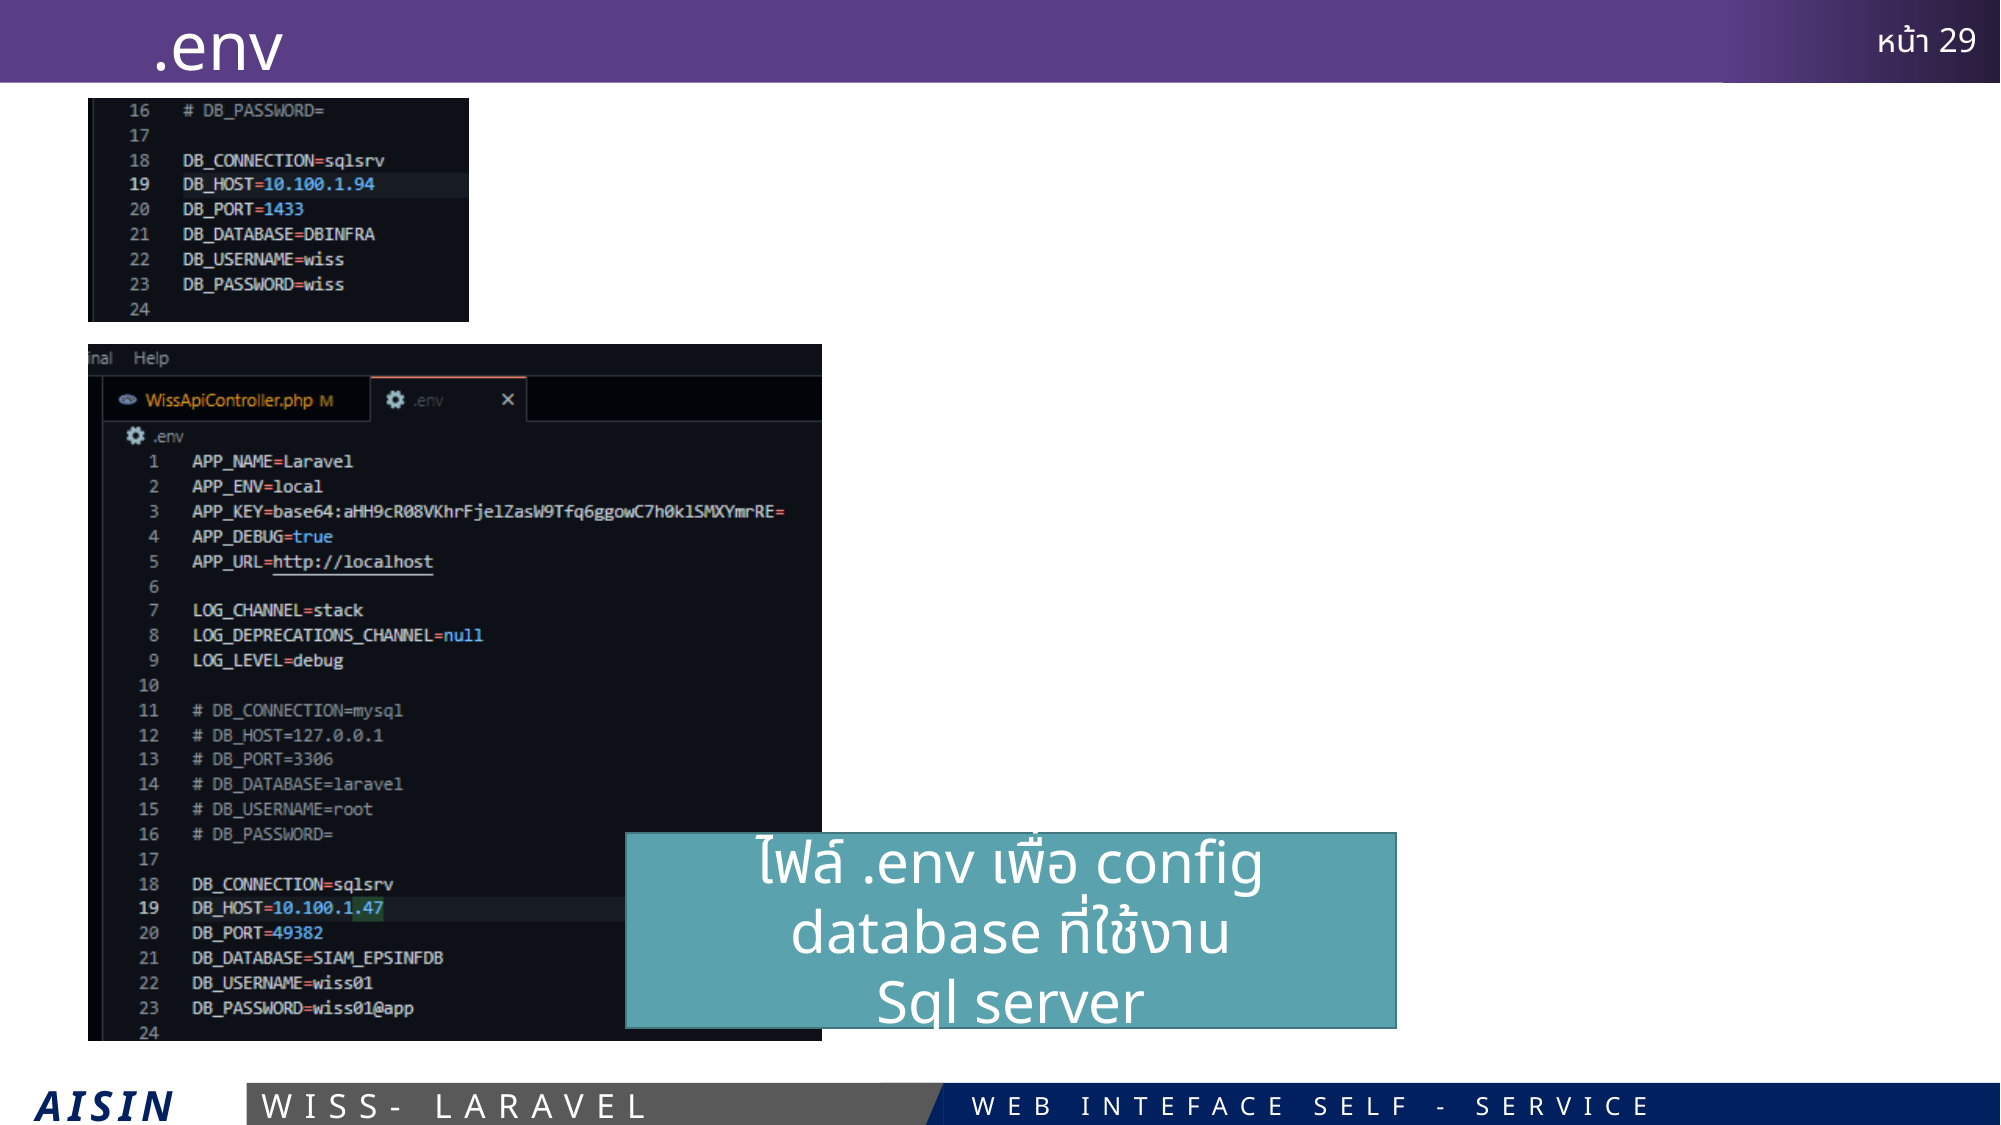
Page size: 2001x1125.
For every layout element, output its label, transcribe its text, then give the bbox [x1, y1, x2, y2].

picture [88, 344, 822, 1041]
picture [88, 98, 469, 322]
title .env [137, 0, 1863, 99]
text_box ไฟล์ .env เพื่อ config database ที่ใช้งาน Sql server [822, 832, 1397, 1029]
